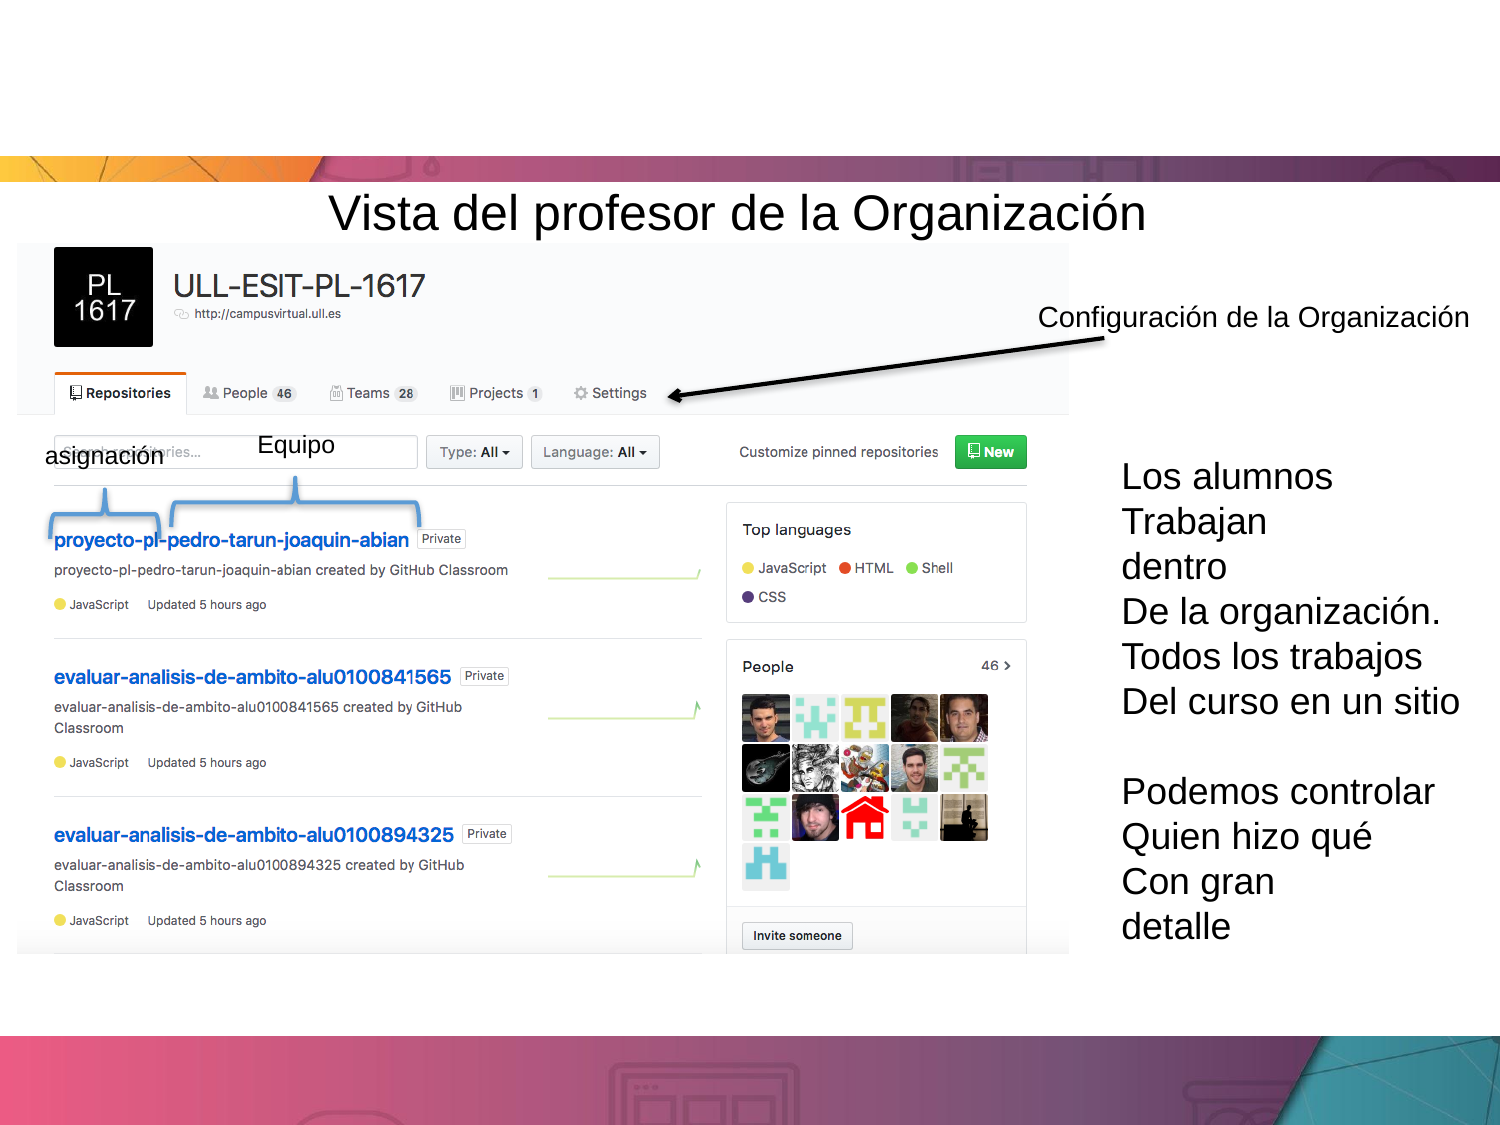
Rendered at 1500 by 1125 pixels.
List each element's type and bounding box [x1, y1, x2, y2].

text_box [123, 420, 420, 528]
text_box [666, 290, 1488, 398]
text_box [29, 432, 181, 540]
text_box [0, 0, 1500, 1125]
picture [17, 243, 1070, 954]
